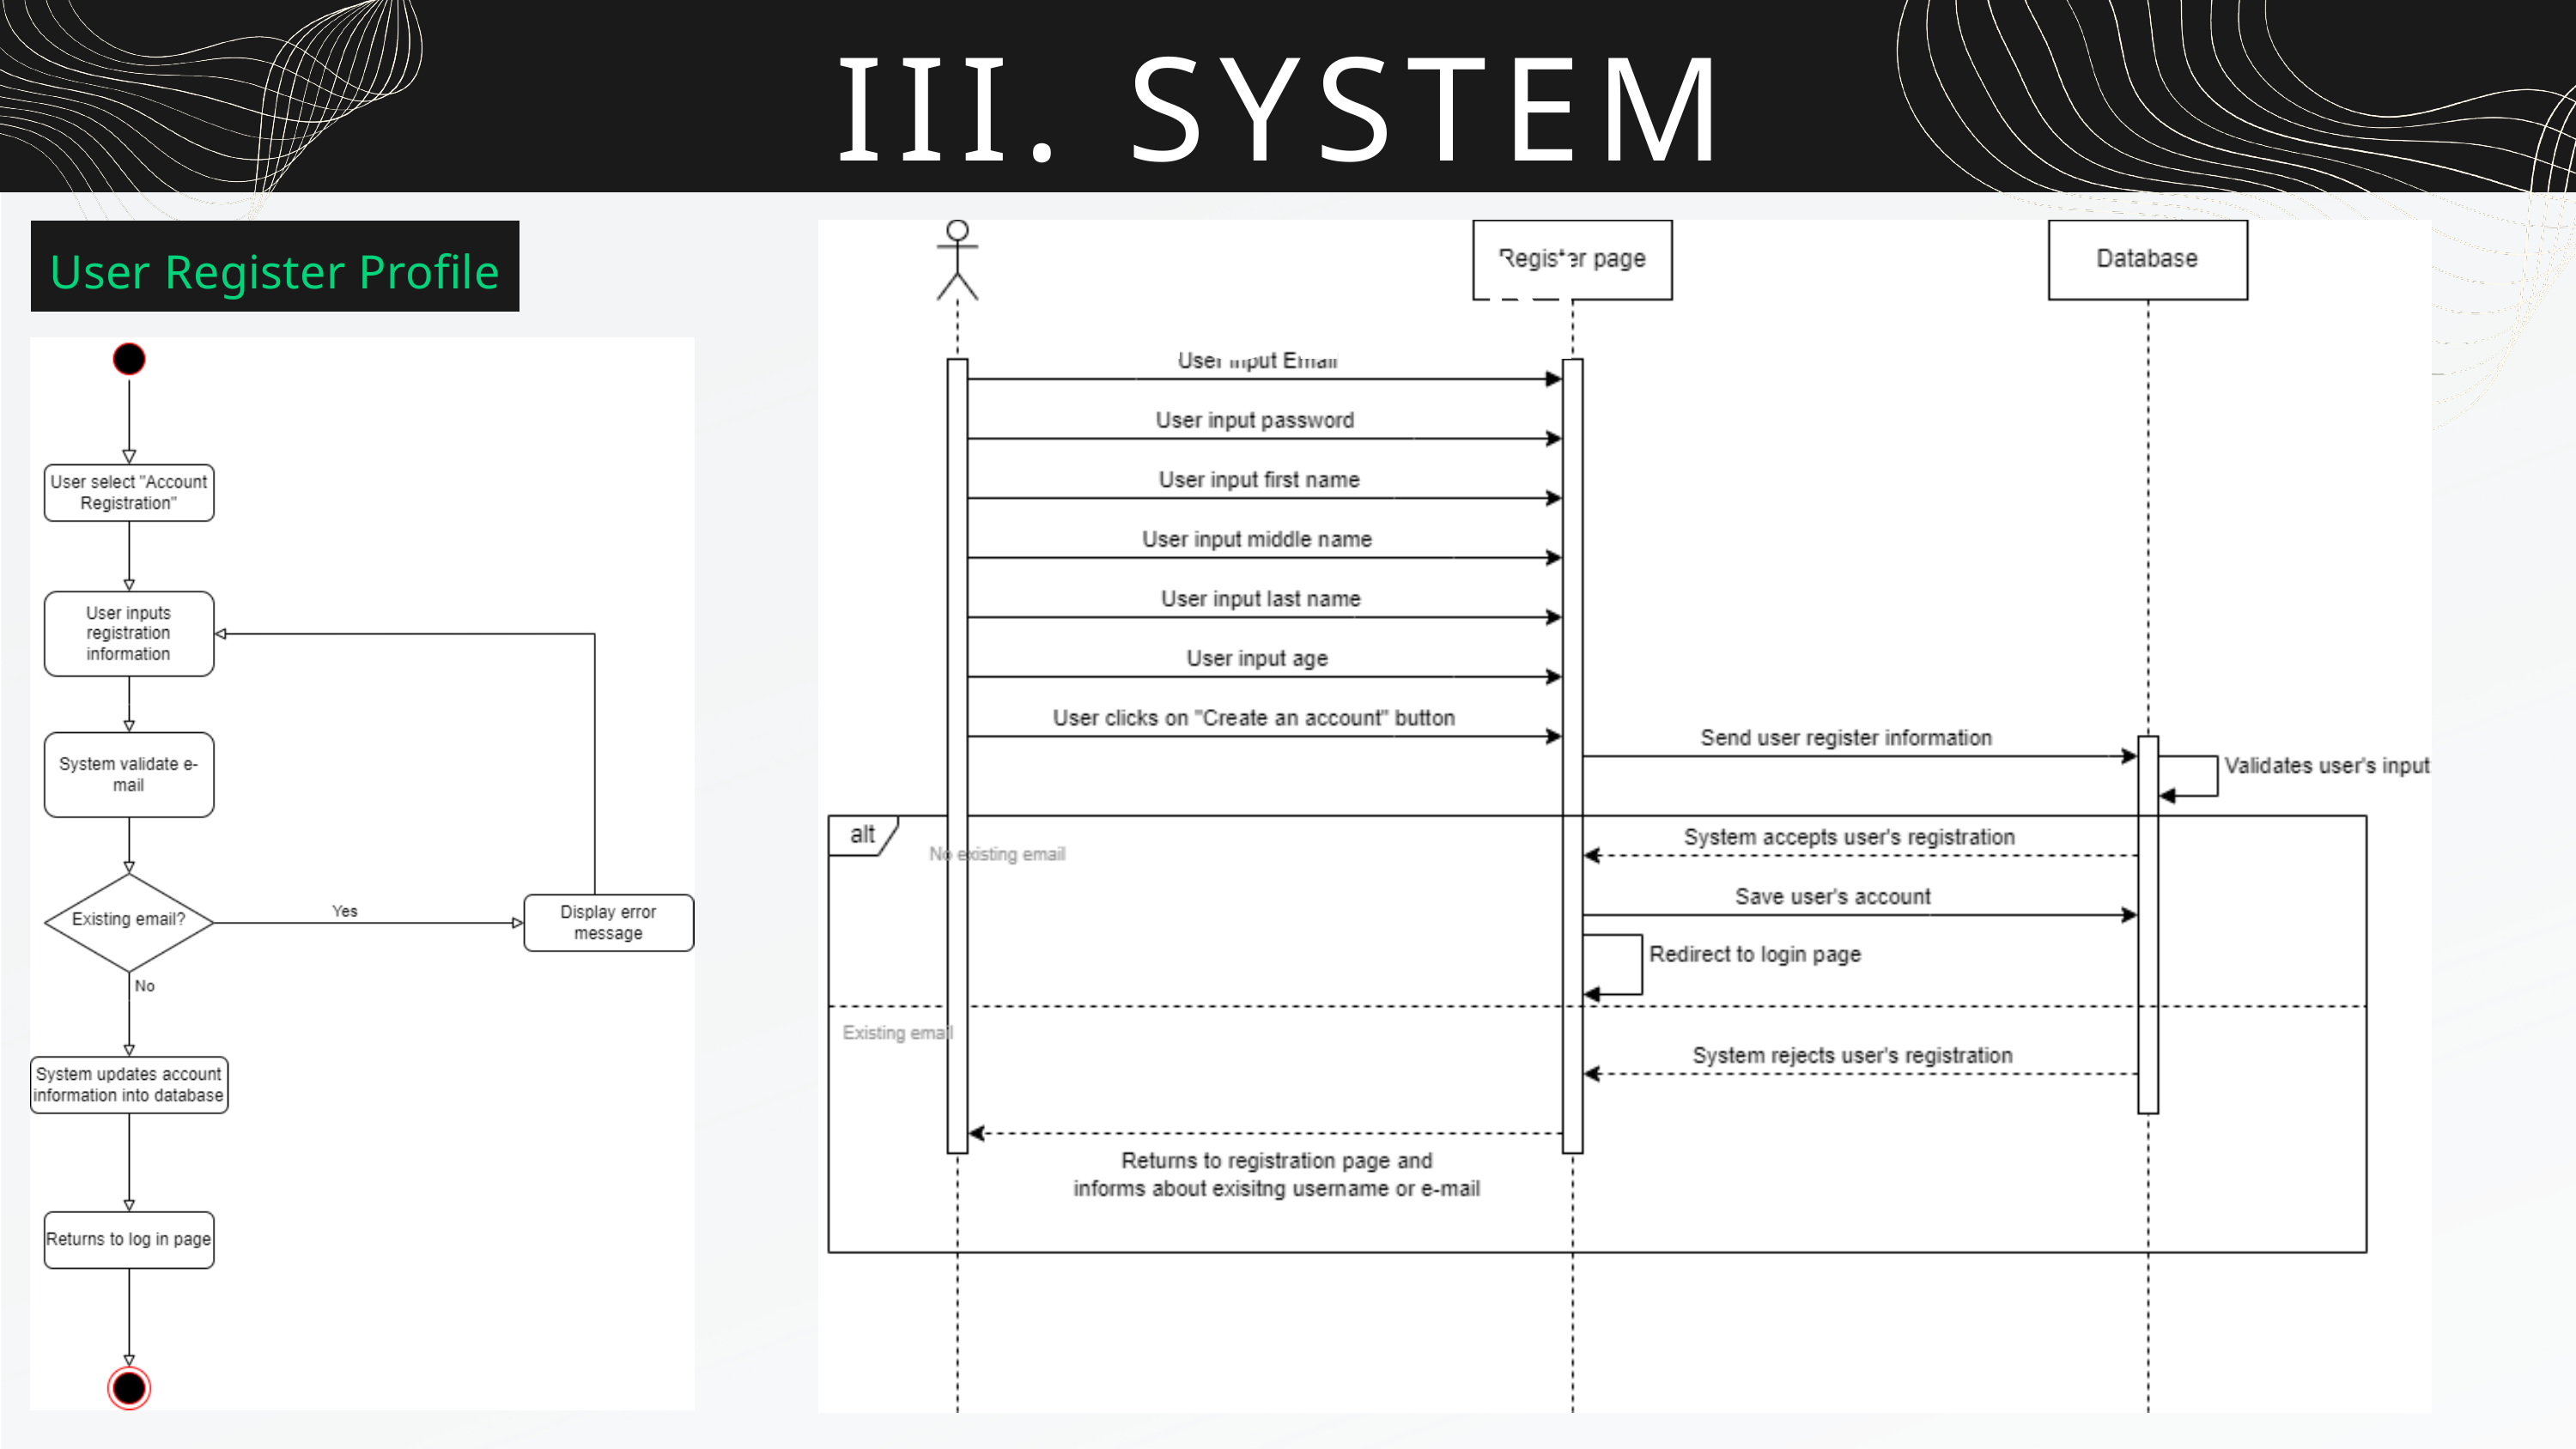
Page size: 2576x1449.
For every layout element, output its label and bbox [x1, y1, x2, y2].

text_box [592, 0, 1890, 193]
picture [0, 0, 2576, 1449]
text_box [30, 38, 520, 336]
